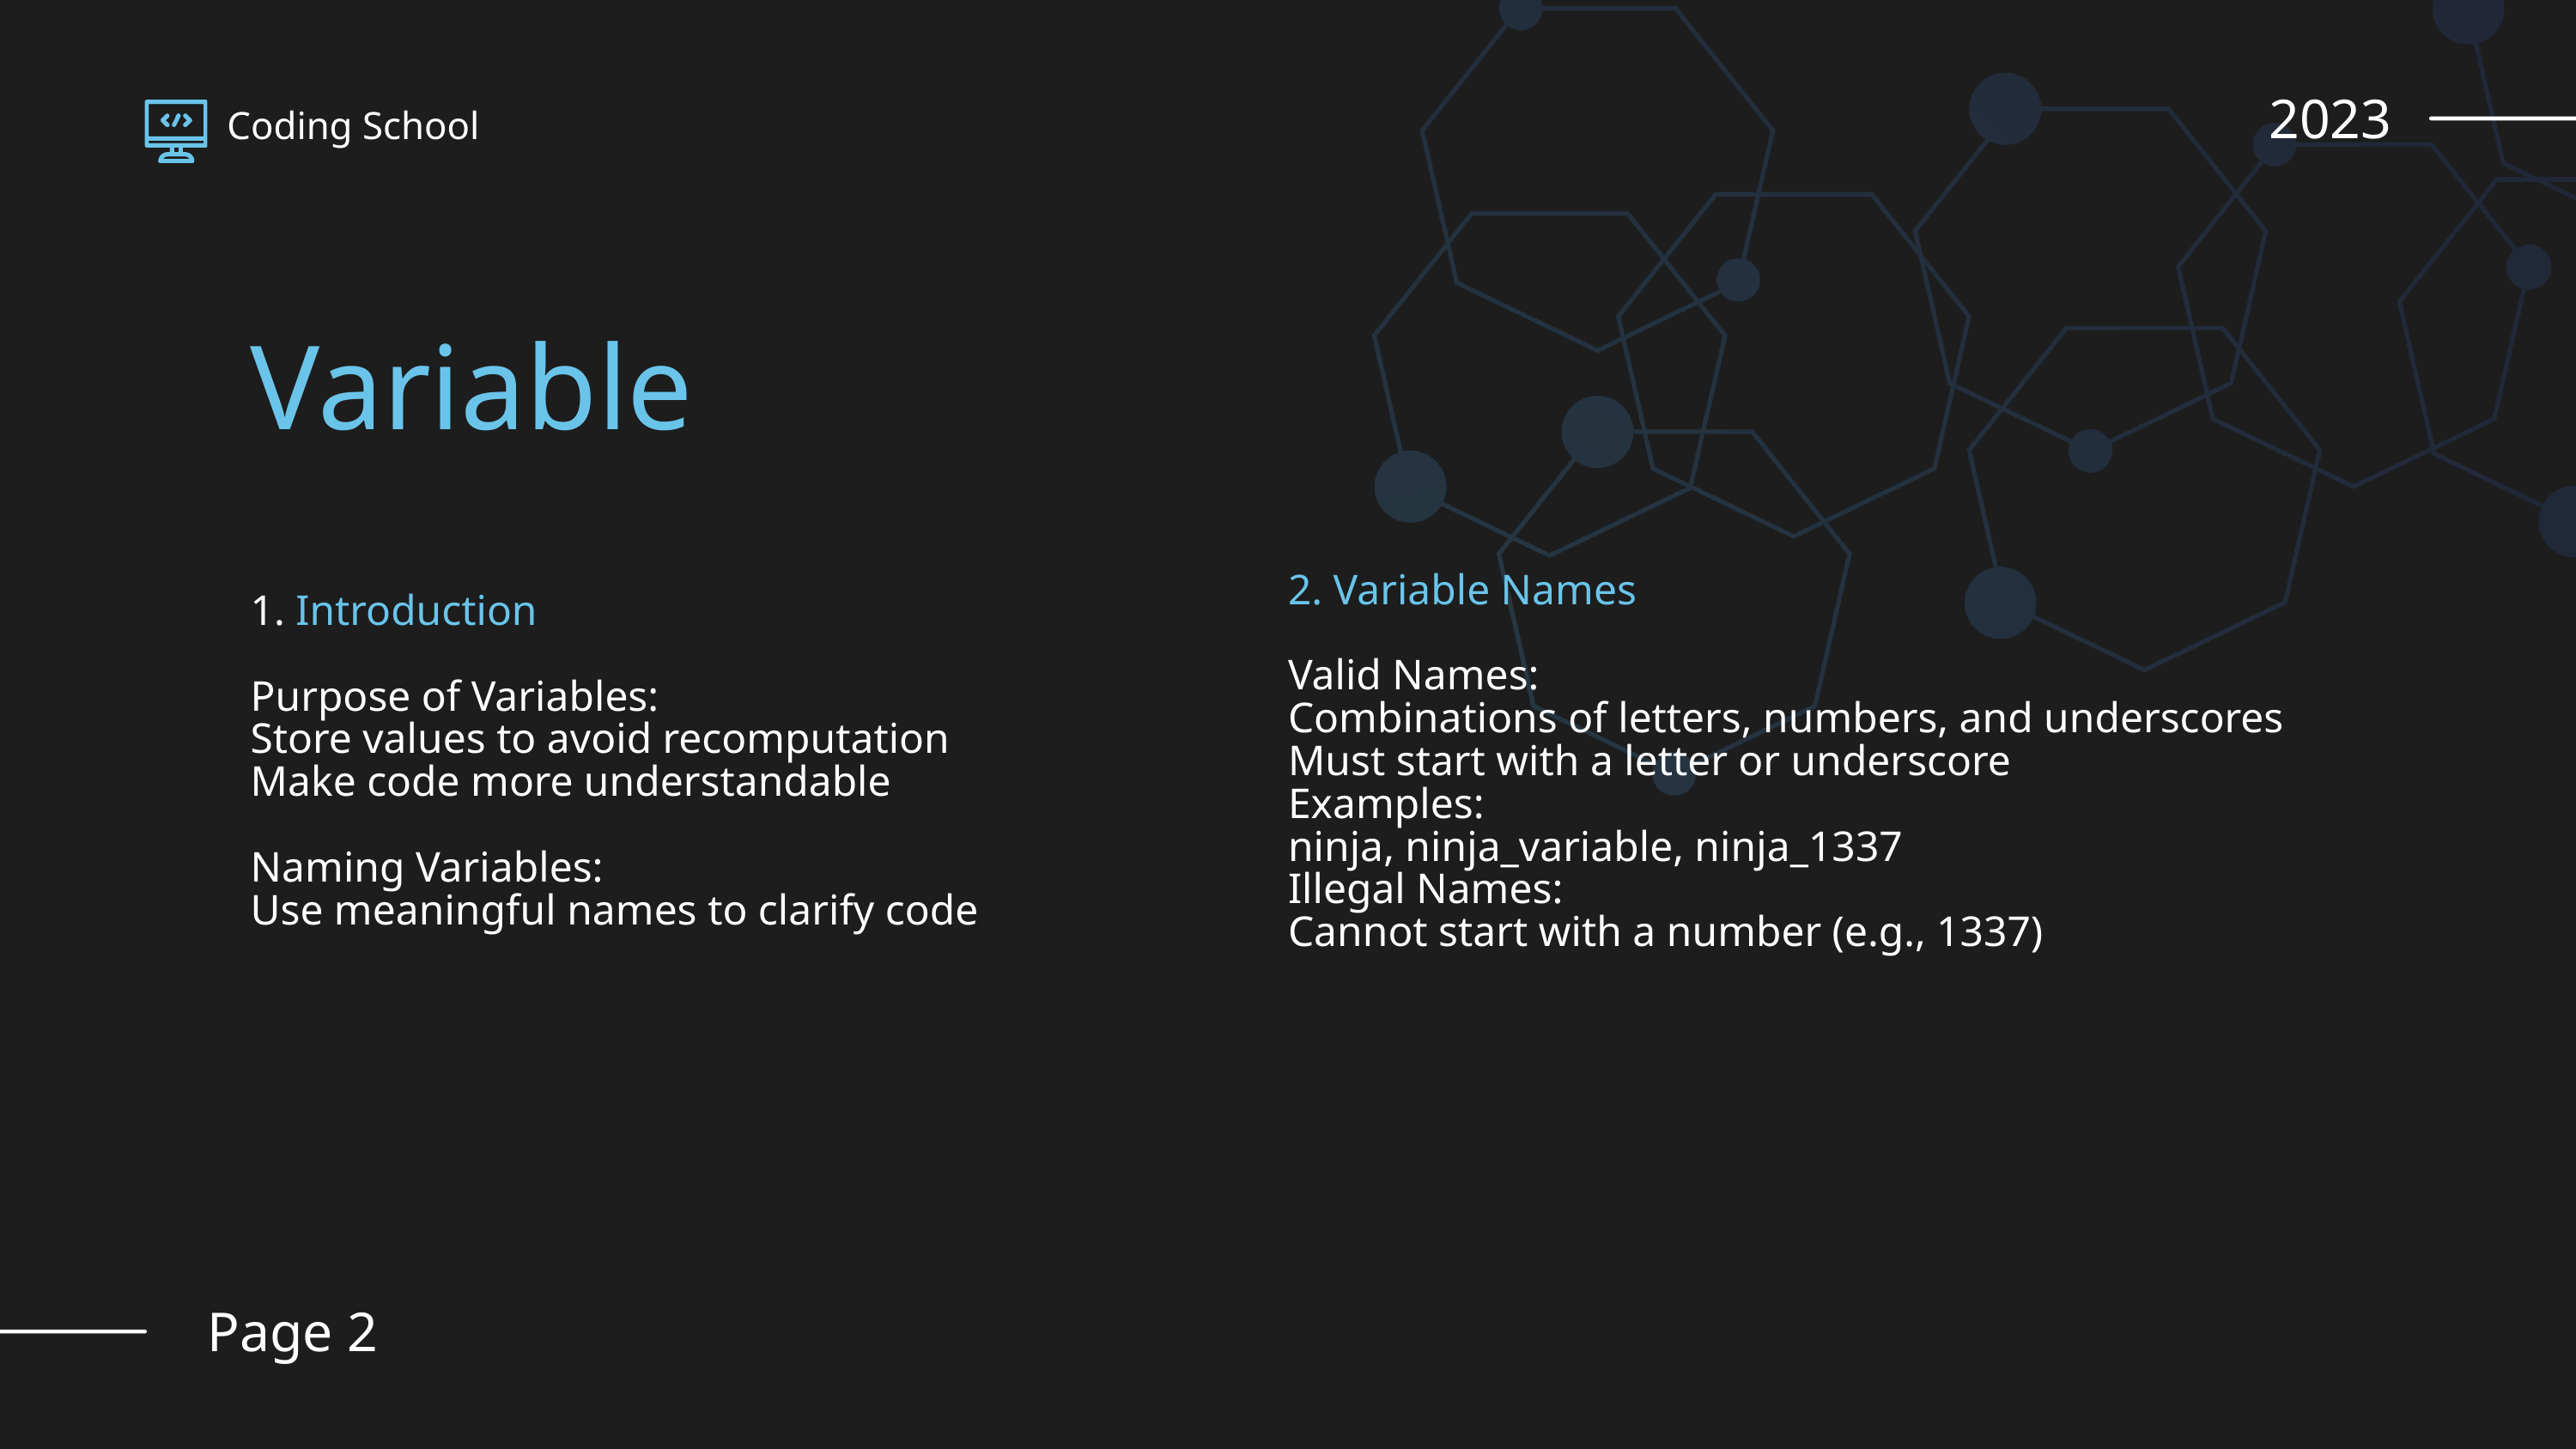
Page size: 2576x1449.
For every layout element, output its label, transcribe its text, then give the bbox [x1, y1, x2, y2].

text_box Variable [250, 332, 1288, 574]
text_box Coding School [227, 94, 614, 148]
text_box [144, 100, 208, 163]
text_box 2. Variable Names Valid Names: Combinations of letters, numbers, and underscores Must start with a letter or underscore Examples: ninja, ninja_variable, ninja_1337 Illegal Names: Cannot start with a number (e.g., 1337) [1288, 570, 2366, 955]
text_box 2023 [2097, 93, 2392, 149]
text_box Page 2 [207, 1306, 502, 1362]
text_box 1. Introduction Purpose of Variables: Store values to avoid recomputation Make code more understandable Naming Variables: Use meaningful names to clarify code [250, 591, 1042, 933]
text_box [1371, 0, 2576, 796]
